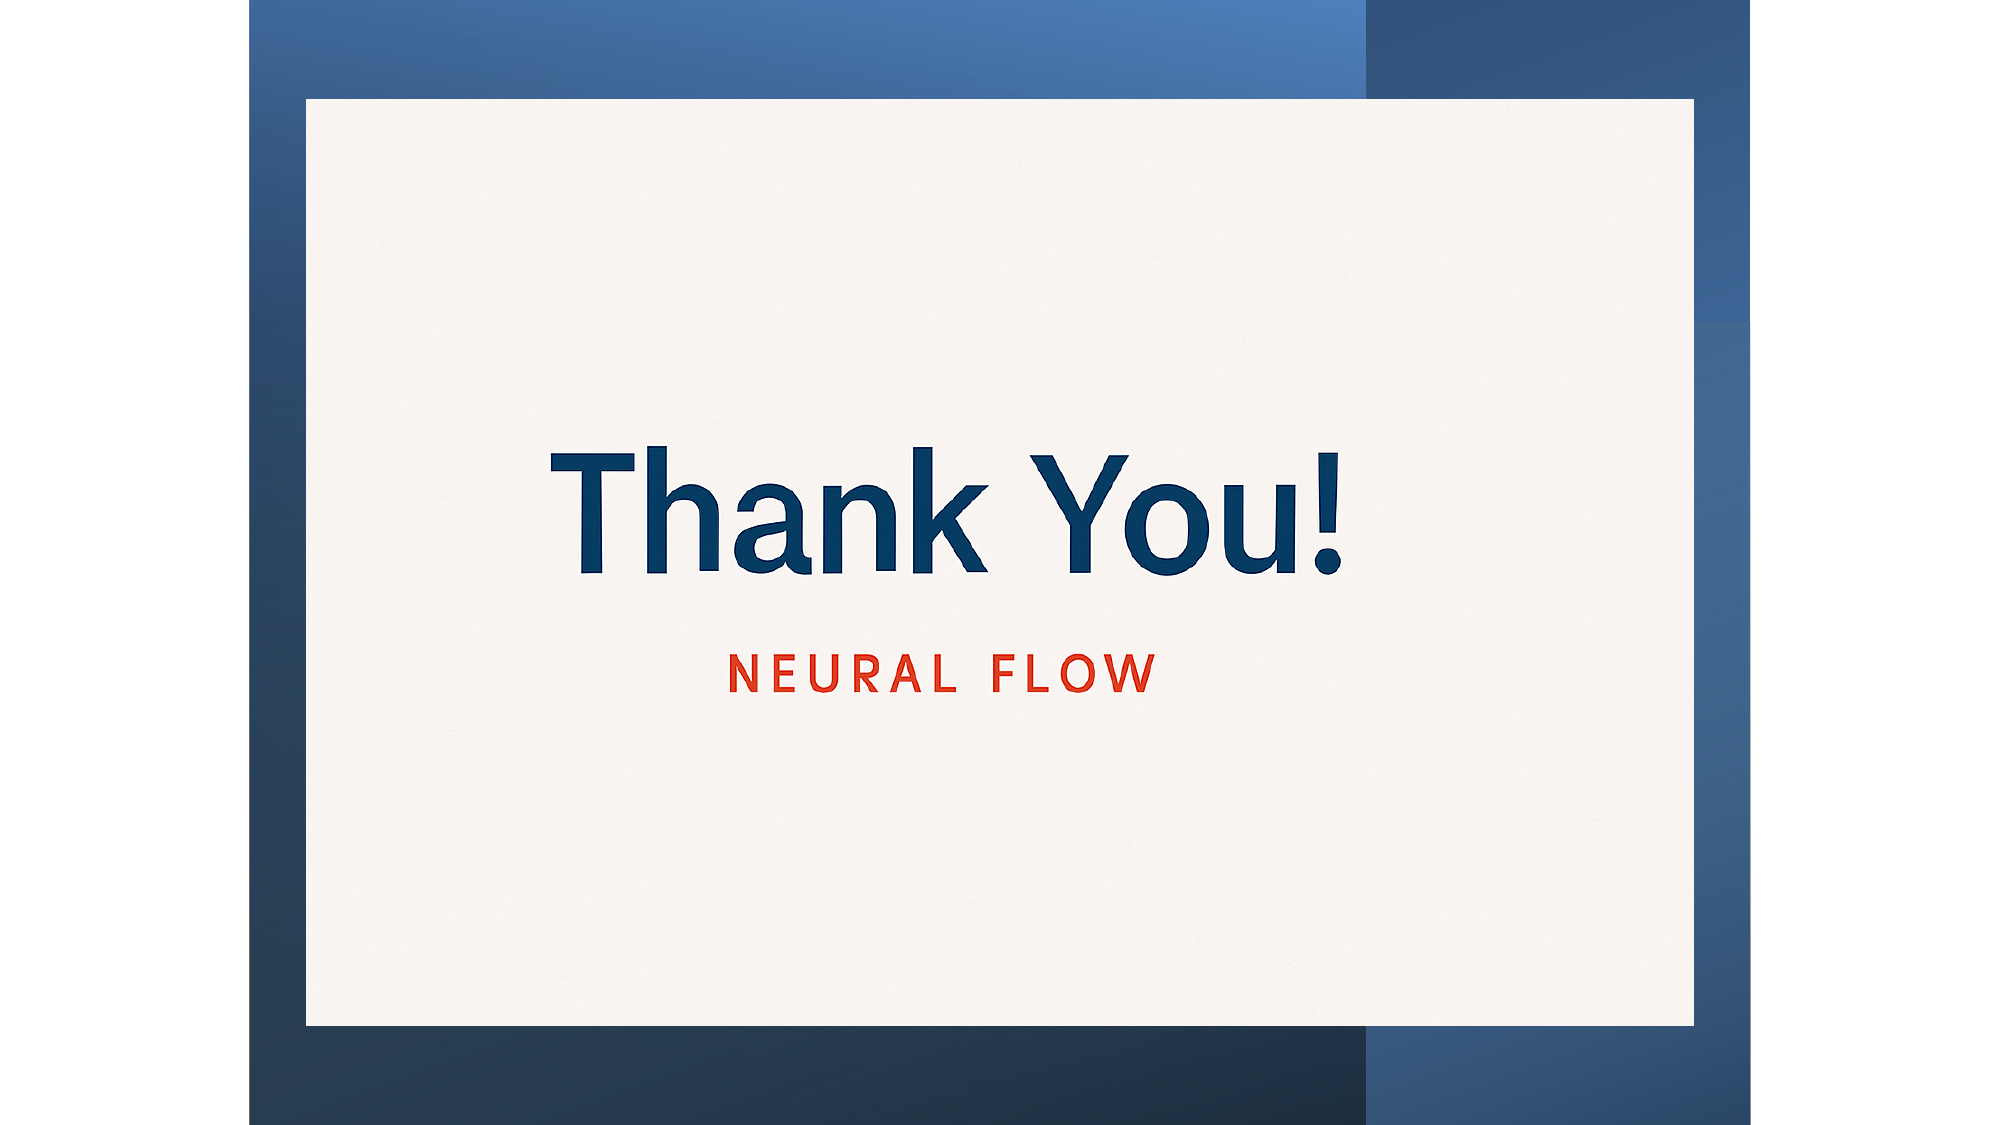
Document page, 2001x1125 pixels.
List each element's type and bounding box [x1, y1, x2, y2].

text_box [248, 0, 1368, 320]
text_box [248, 320, 1752, 1125]
text_box [1368, 0, 1752, 320]
picture [305, 99, 1694, 1026]
